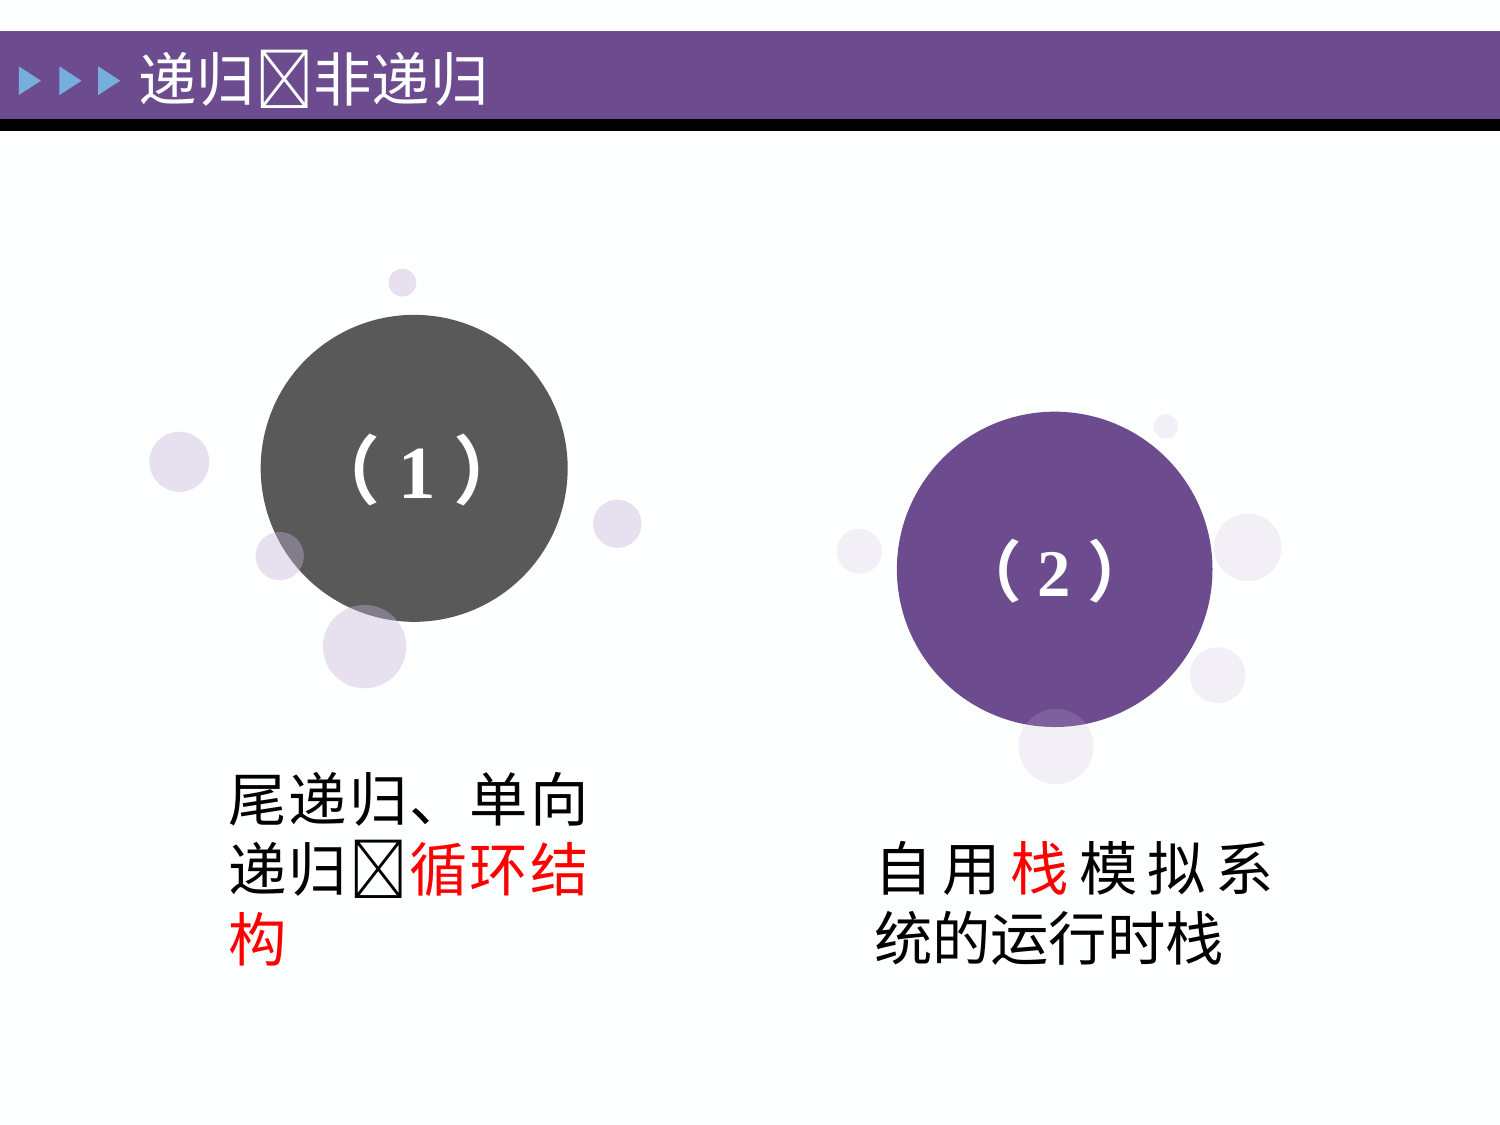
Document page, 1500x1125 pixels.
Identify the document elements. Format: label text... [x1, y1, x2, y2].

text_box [836, 411, 1282, 785]
text_box 尾递归、单向递归循环结构 [213, 755, 604, 981]
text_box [149, 268, 642, 689]
text_box 自用栈模拟系统的运行时栈 [859, 825, 1289, 980]
text_box 递归非递归 [123, 34, 851, 121]
